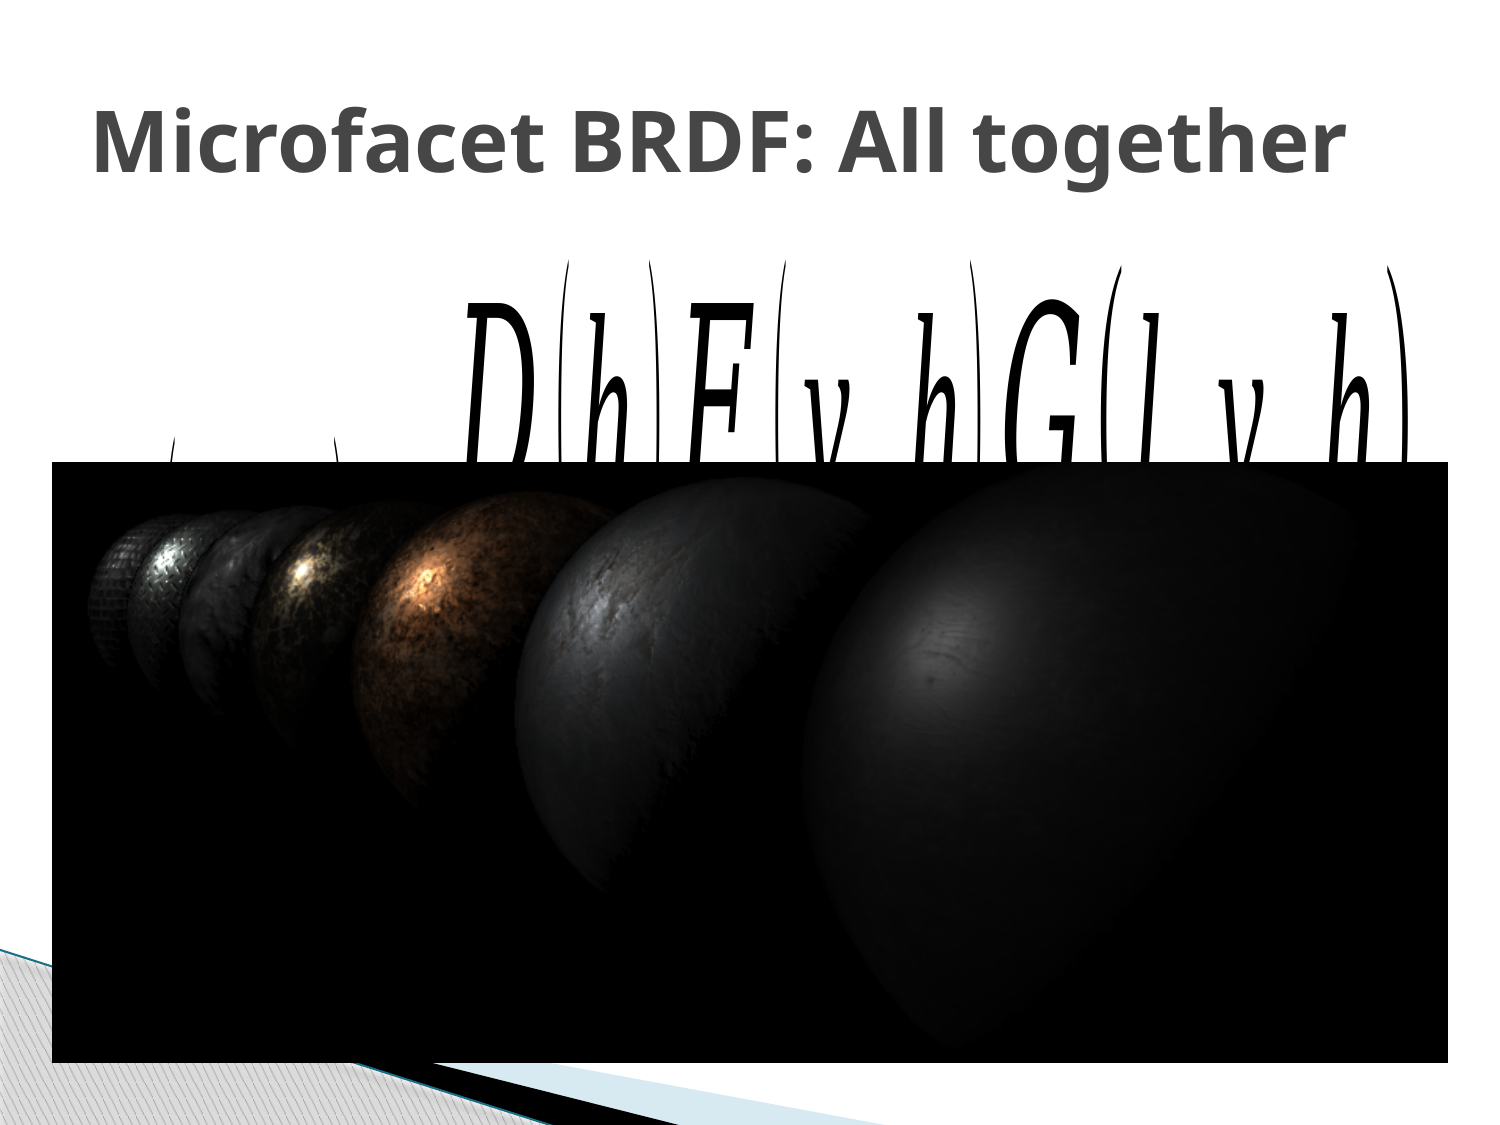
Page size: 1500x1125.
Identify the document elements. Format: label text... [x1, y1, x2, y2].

title Microfacet BRDF: All together [75, 45, 1425, 233]
picture [52, 462, 1448, 1063]
